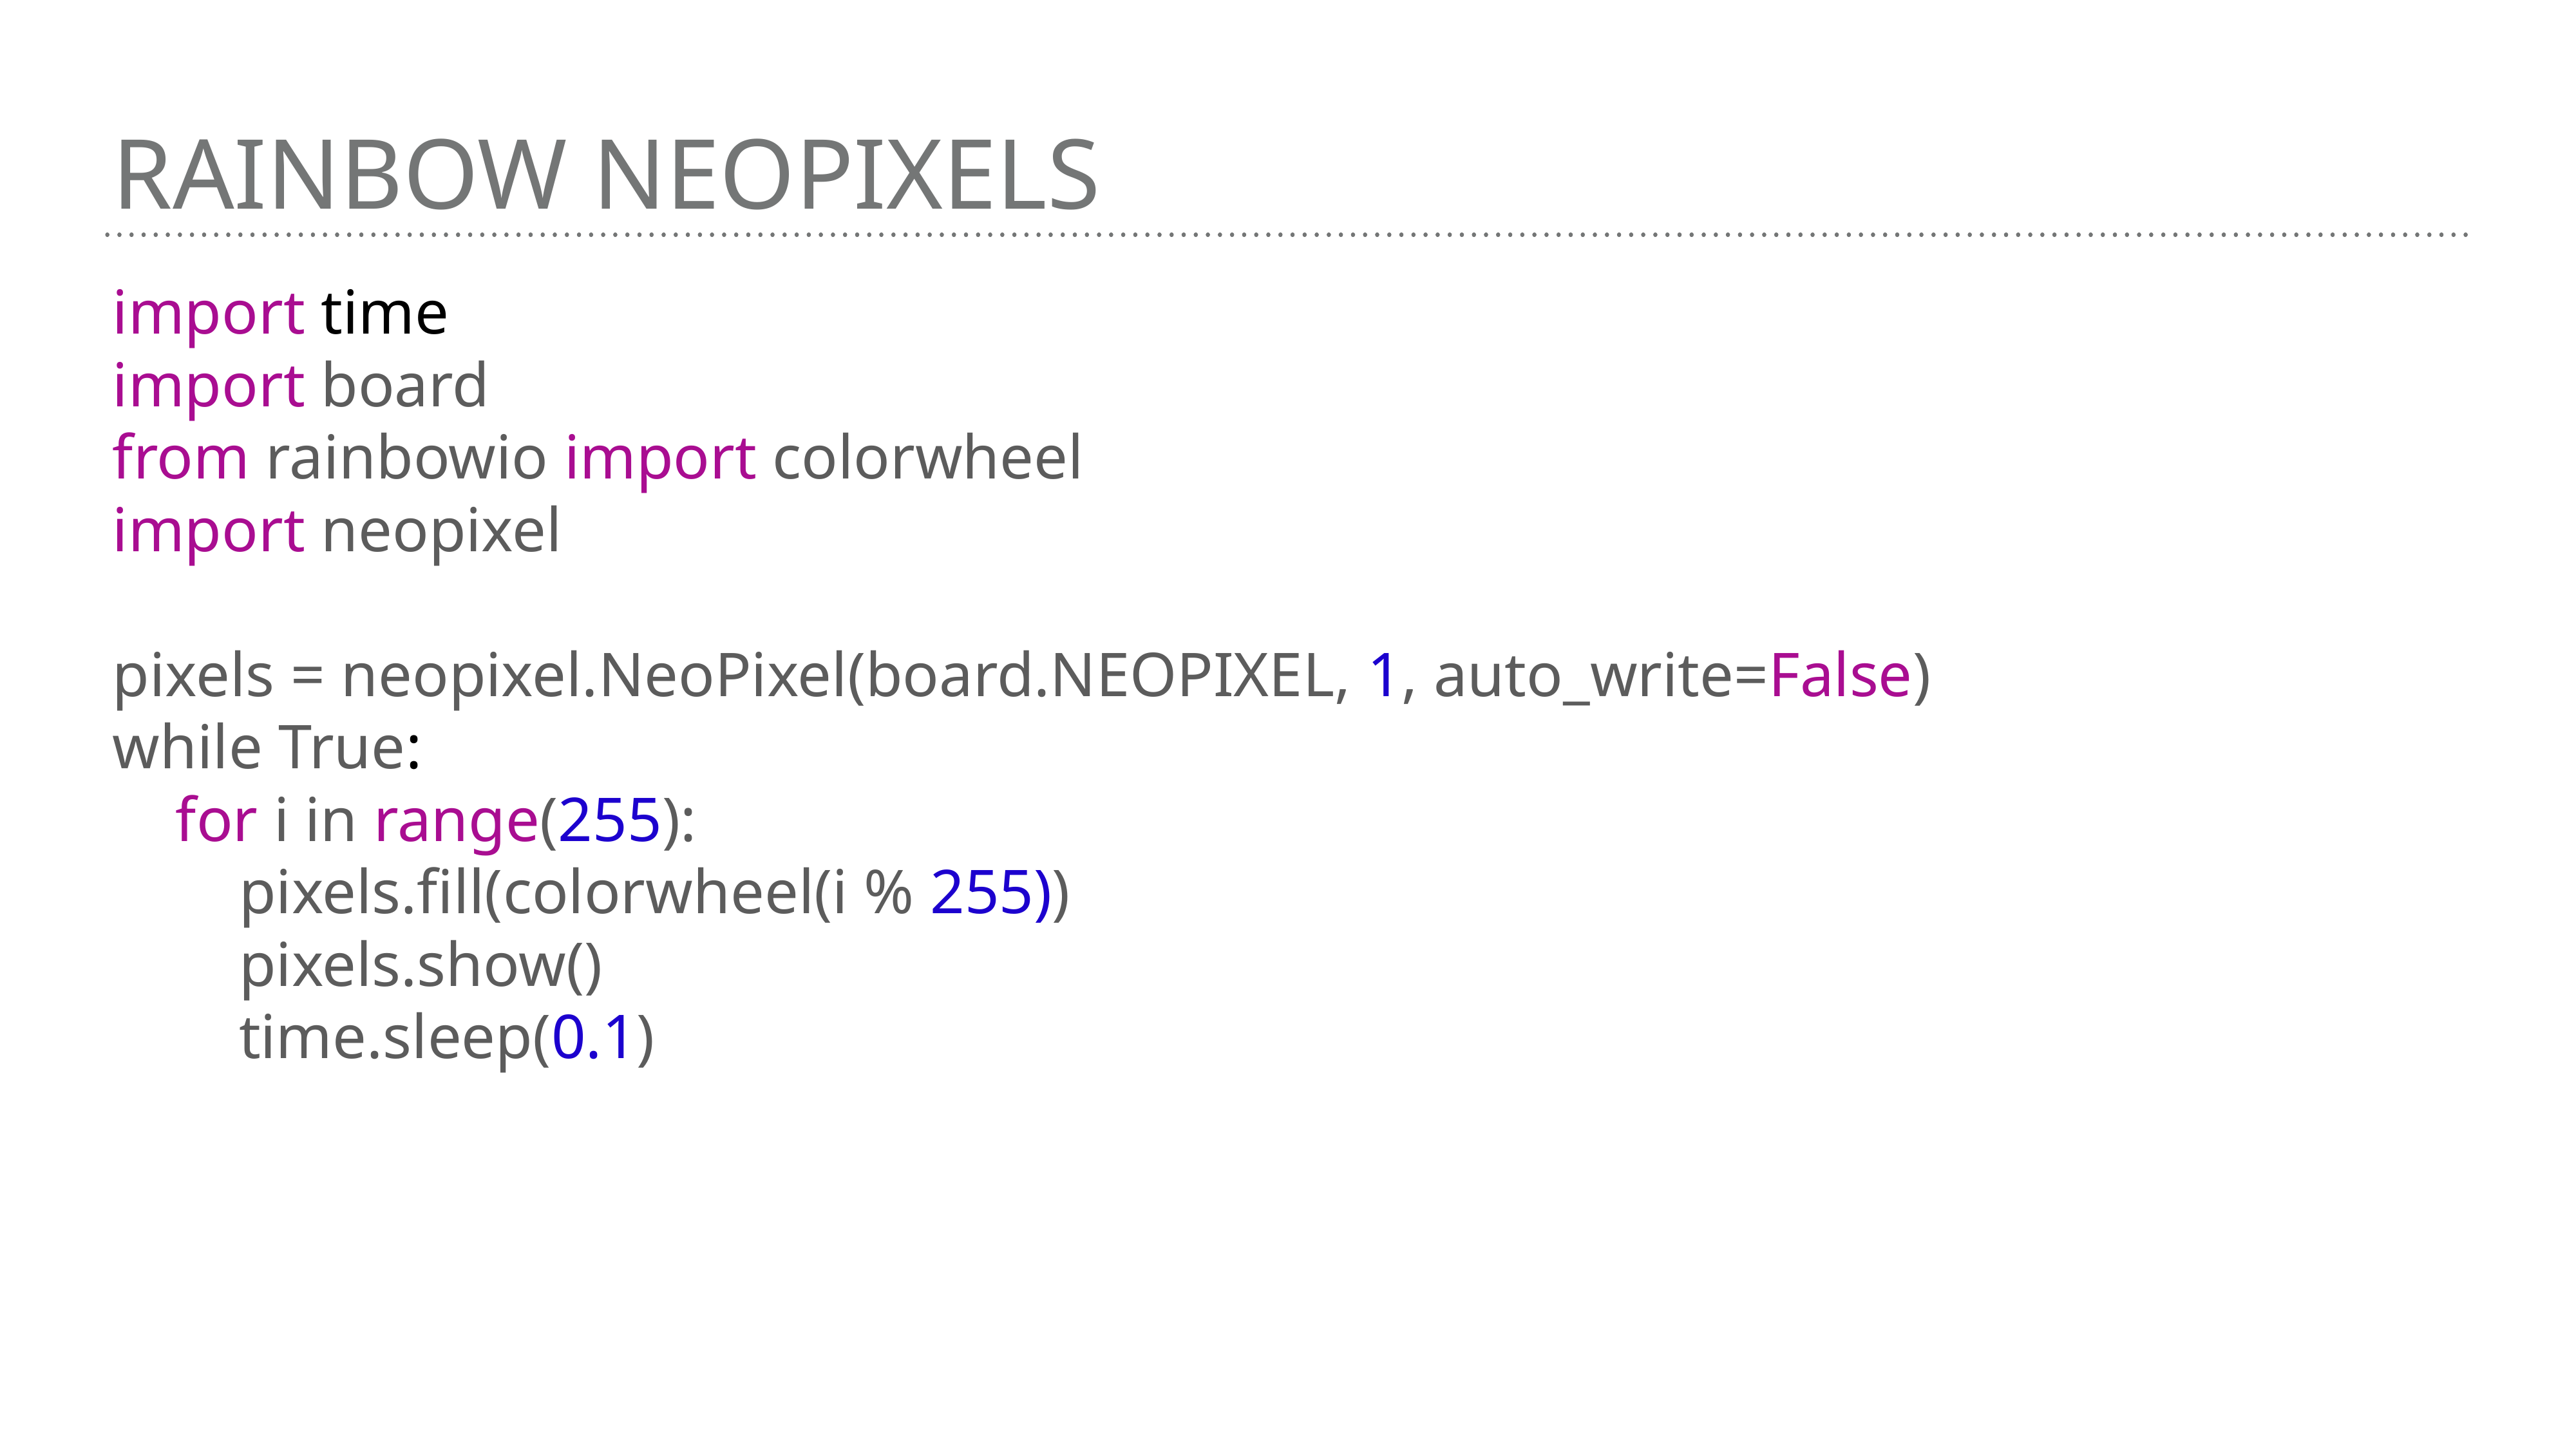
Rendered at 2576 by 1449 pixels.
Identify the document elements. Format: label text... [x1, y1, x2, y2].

title Rainbow neopixels [107, 107, 2469, 215]
list import time import board from rainbowio import colorwheel import neopixel pixels = neopixel.NeoPixel(board.NEOPIXEL, 1, auto_write=False) while True: for i in range(255): pixels.fill(colorwheel(i % 255)) pixels.show() time.sleep(0.1) [107, 268, 2469, 1342]
